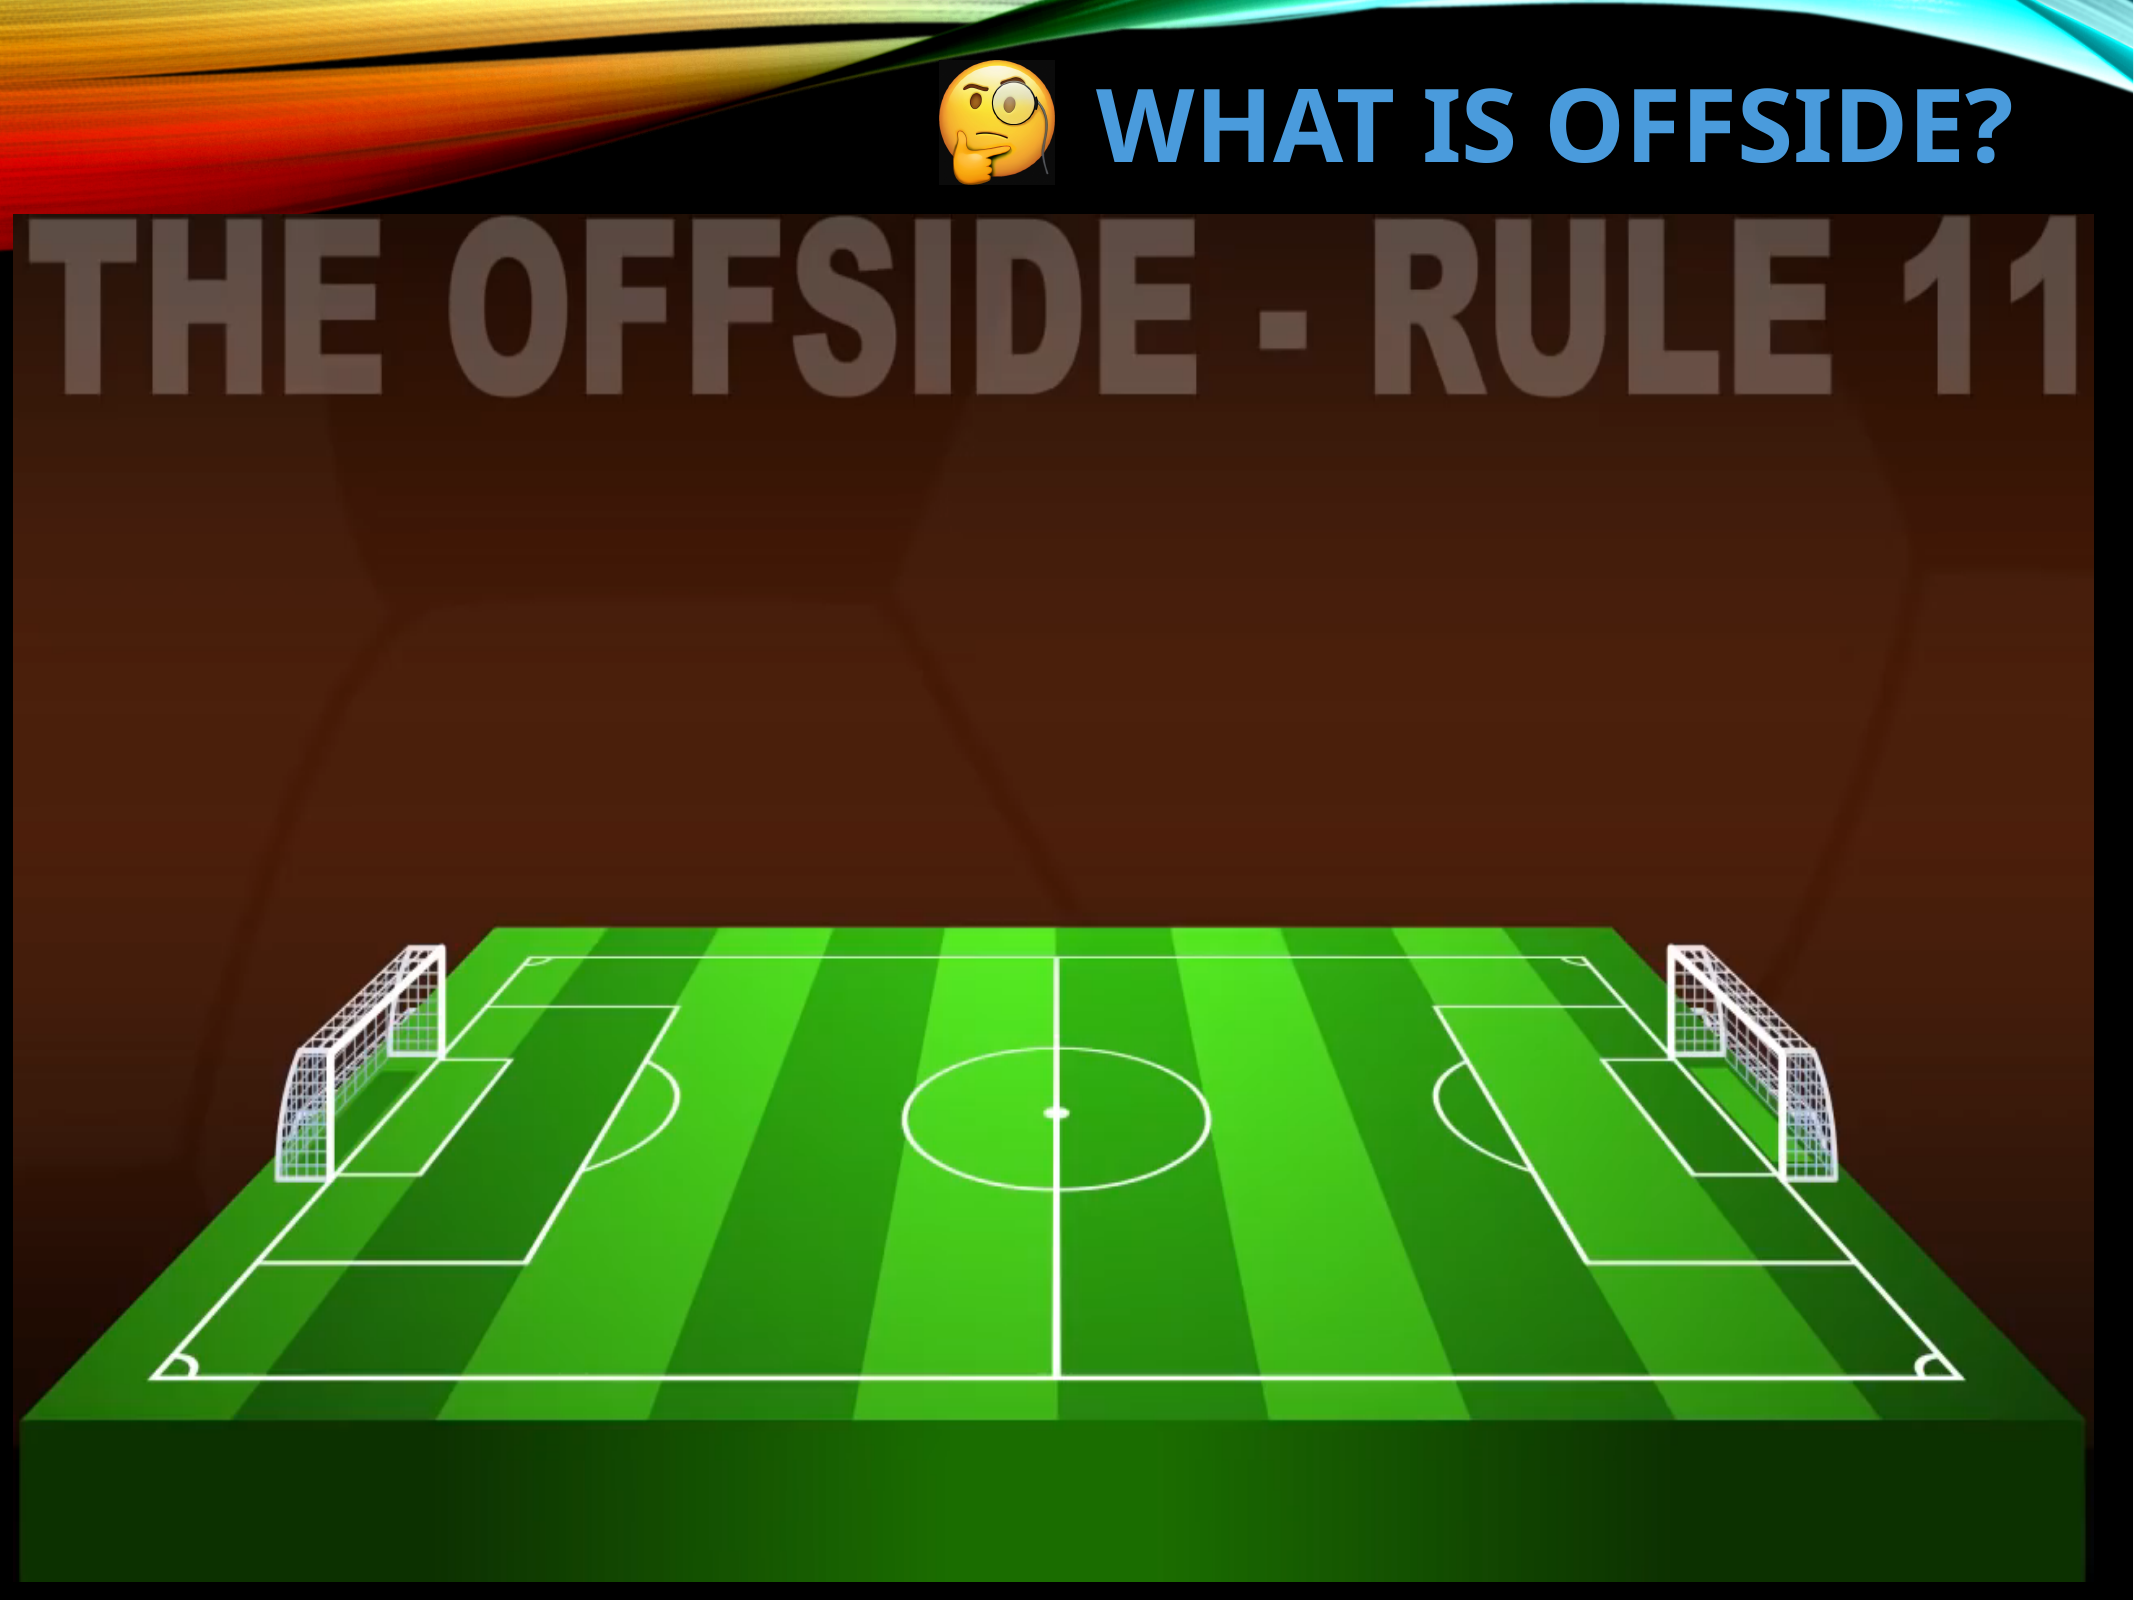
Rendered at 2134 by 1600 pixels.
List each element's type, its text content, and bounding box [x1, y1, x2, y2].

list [12, 213, 2095, 1583]
title What is offside? [1048, 25, 2064, 213]
picture [0, 0, 2134, 253]
